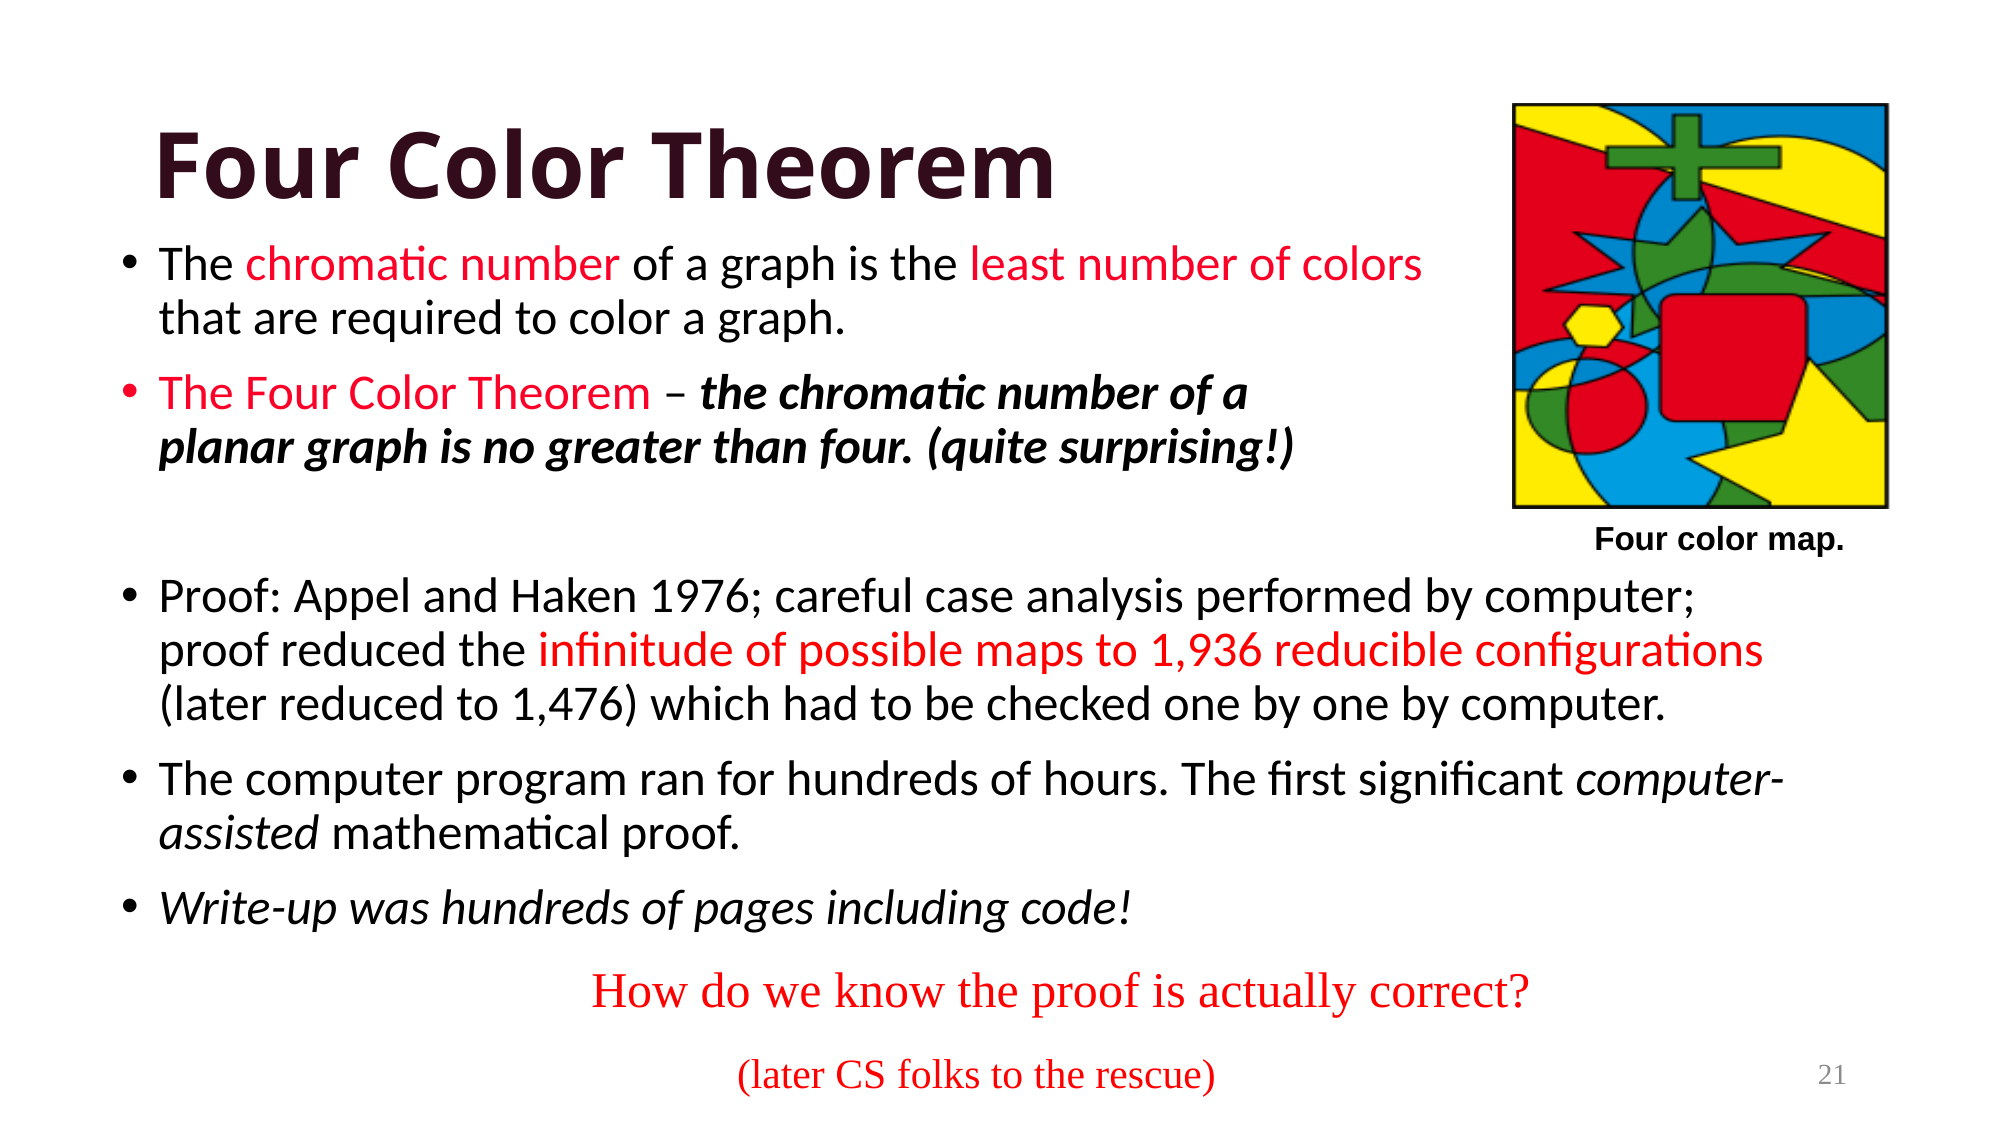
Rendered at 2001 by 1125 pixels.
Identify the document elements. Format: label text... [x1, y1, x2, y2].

list The chromatic number of a graph is the least number of colors that are required to color a graph. The Four Color Theorem – the chromatic number of a planar graph is no greater than four. (quite surprising!) Proof: Appel and Haken 1976; careful case analysis performed by computer; proof reduced the infinitude of possible maps to 1,936 reducible configurations (later reduced to 1,476) which had to be checked one by one by computer. The computer program ran for hundreds of hours. The first significant computer-assisted mathematical proof. Write-up was hundreds of pages including code! [106, 229, 1894, 905]
text_box Four color map. [1579, 509, 1861, 565]
text_box How do we know the proof is actually correct? [576, 949, 1546, 1025]
text_box (later CS folks to the rescue) [722, 1039, 1438, 1105]
title Four Color Theorem [137, 59, 1863, 229]
picture [1512, 103, 1894, 509]
slide_number 21 [1438, 1042, 1863, 1103]
